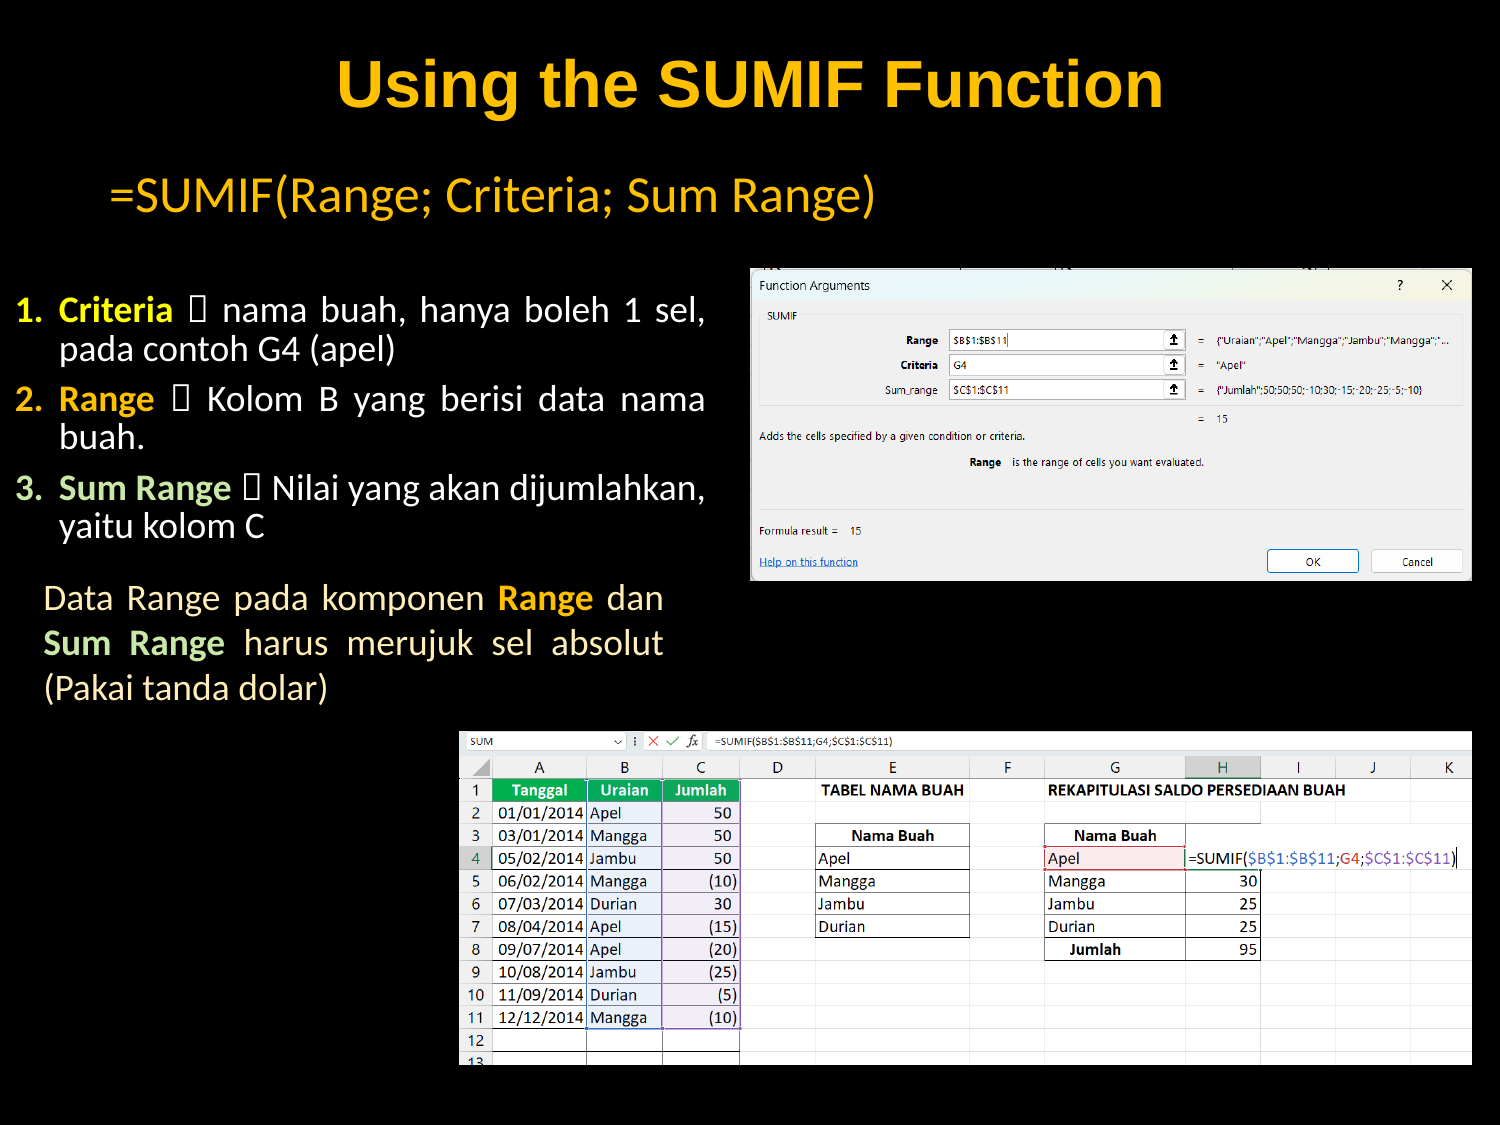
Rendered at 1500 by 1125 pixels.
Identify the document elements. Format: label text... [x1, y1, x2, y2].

text_box Data Range pada komponen Range dan Sum Range harus merujuk sel absolut (Pakai tanda dolar) [28, 565, 680, 716]
picture [749, 268, 1472, 581]
picture [458, 731, 1472, 1065]
text_box Criteria  nama buah, hanya boleh 1 sel, pada contoh G4 (apel) Range  Kolom B yang berisi data nama buah. Sum Range  Nilai yang akan dijumlahkan, yaitu kolom C [0, 284, 722, 554]
title Using the SUMIF Function [0, 34, 1500, 128]
text_box =SUMIF(Range; Criteria; Sum Range) [94, 152, 1300, 230]
